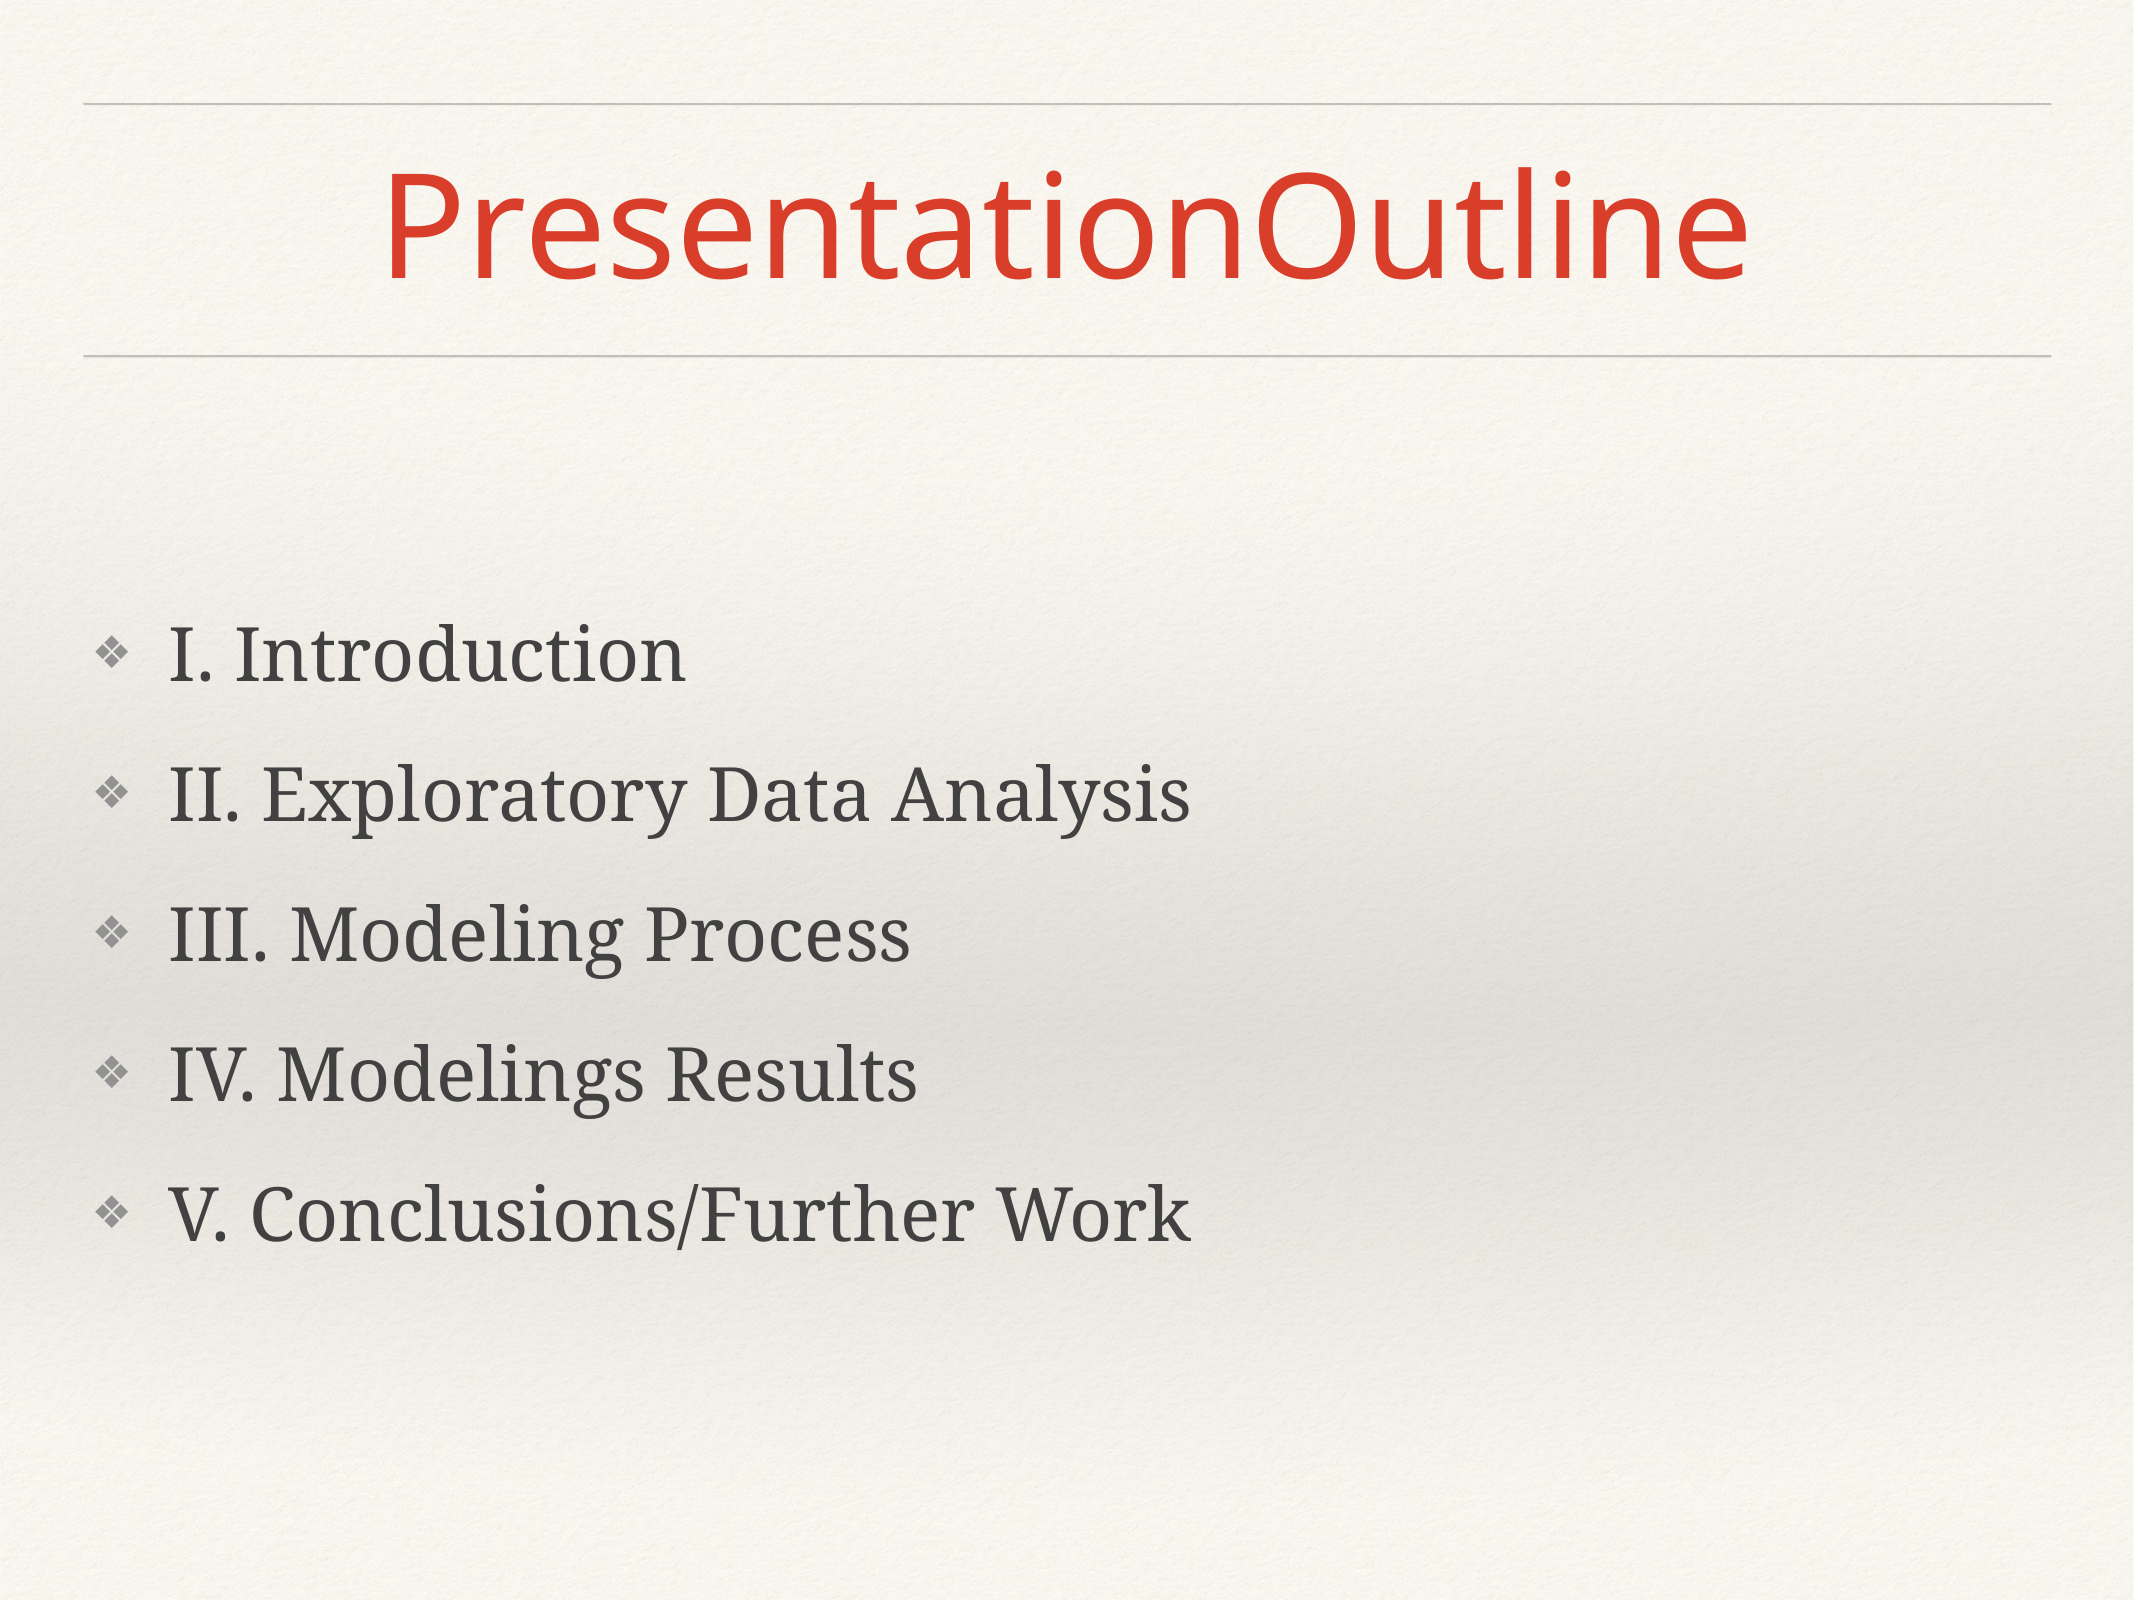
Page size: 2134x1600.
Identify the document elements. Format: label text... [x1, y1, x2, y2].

title PresentationOutline [82, 130, 2051, 332]
picture [0, 0, 2134, 1600]
list I. Introduction II. Exploratory Data Analysis III. Modeling Process IV. Modelings Results V. Conclusions/Further Work [82, 430, 2051, 1432]
